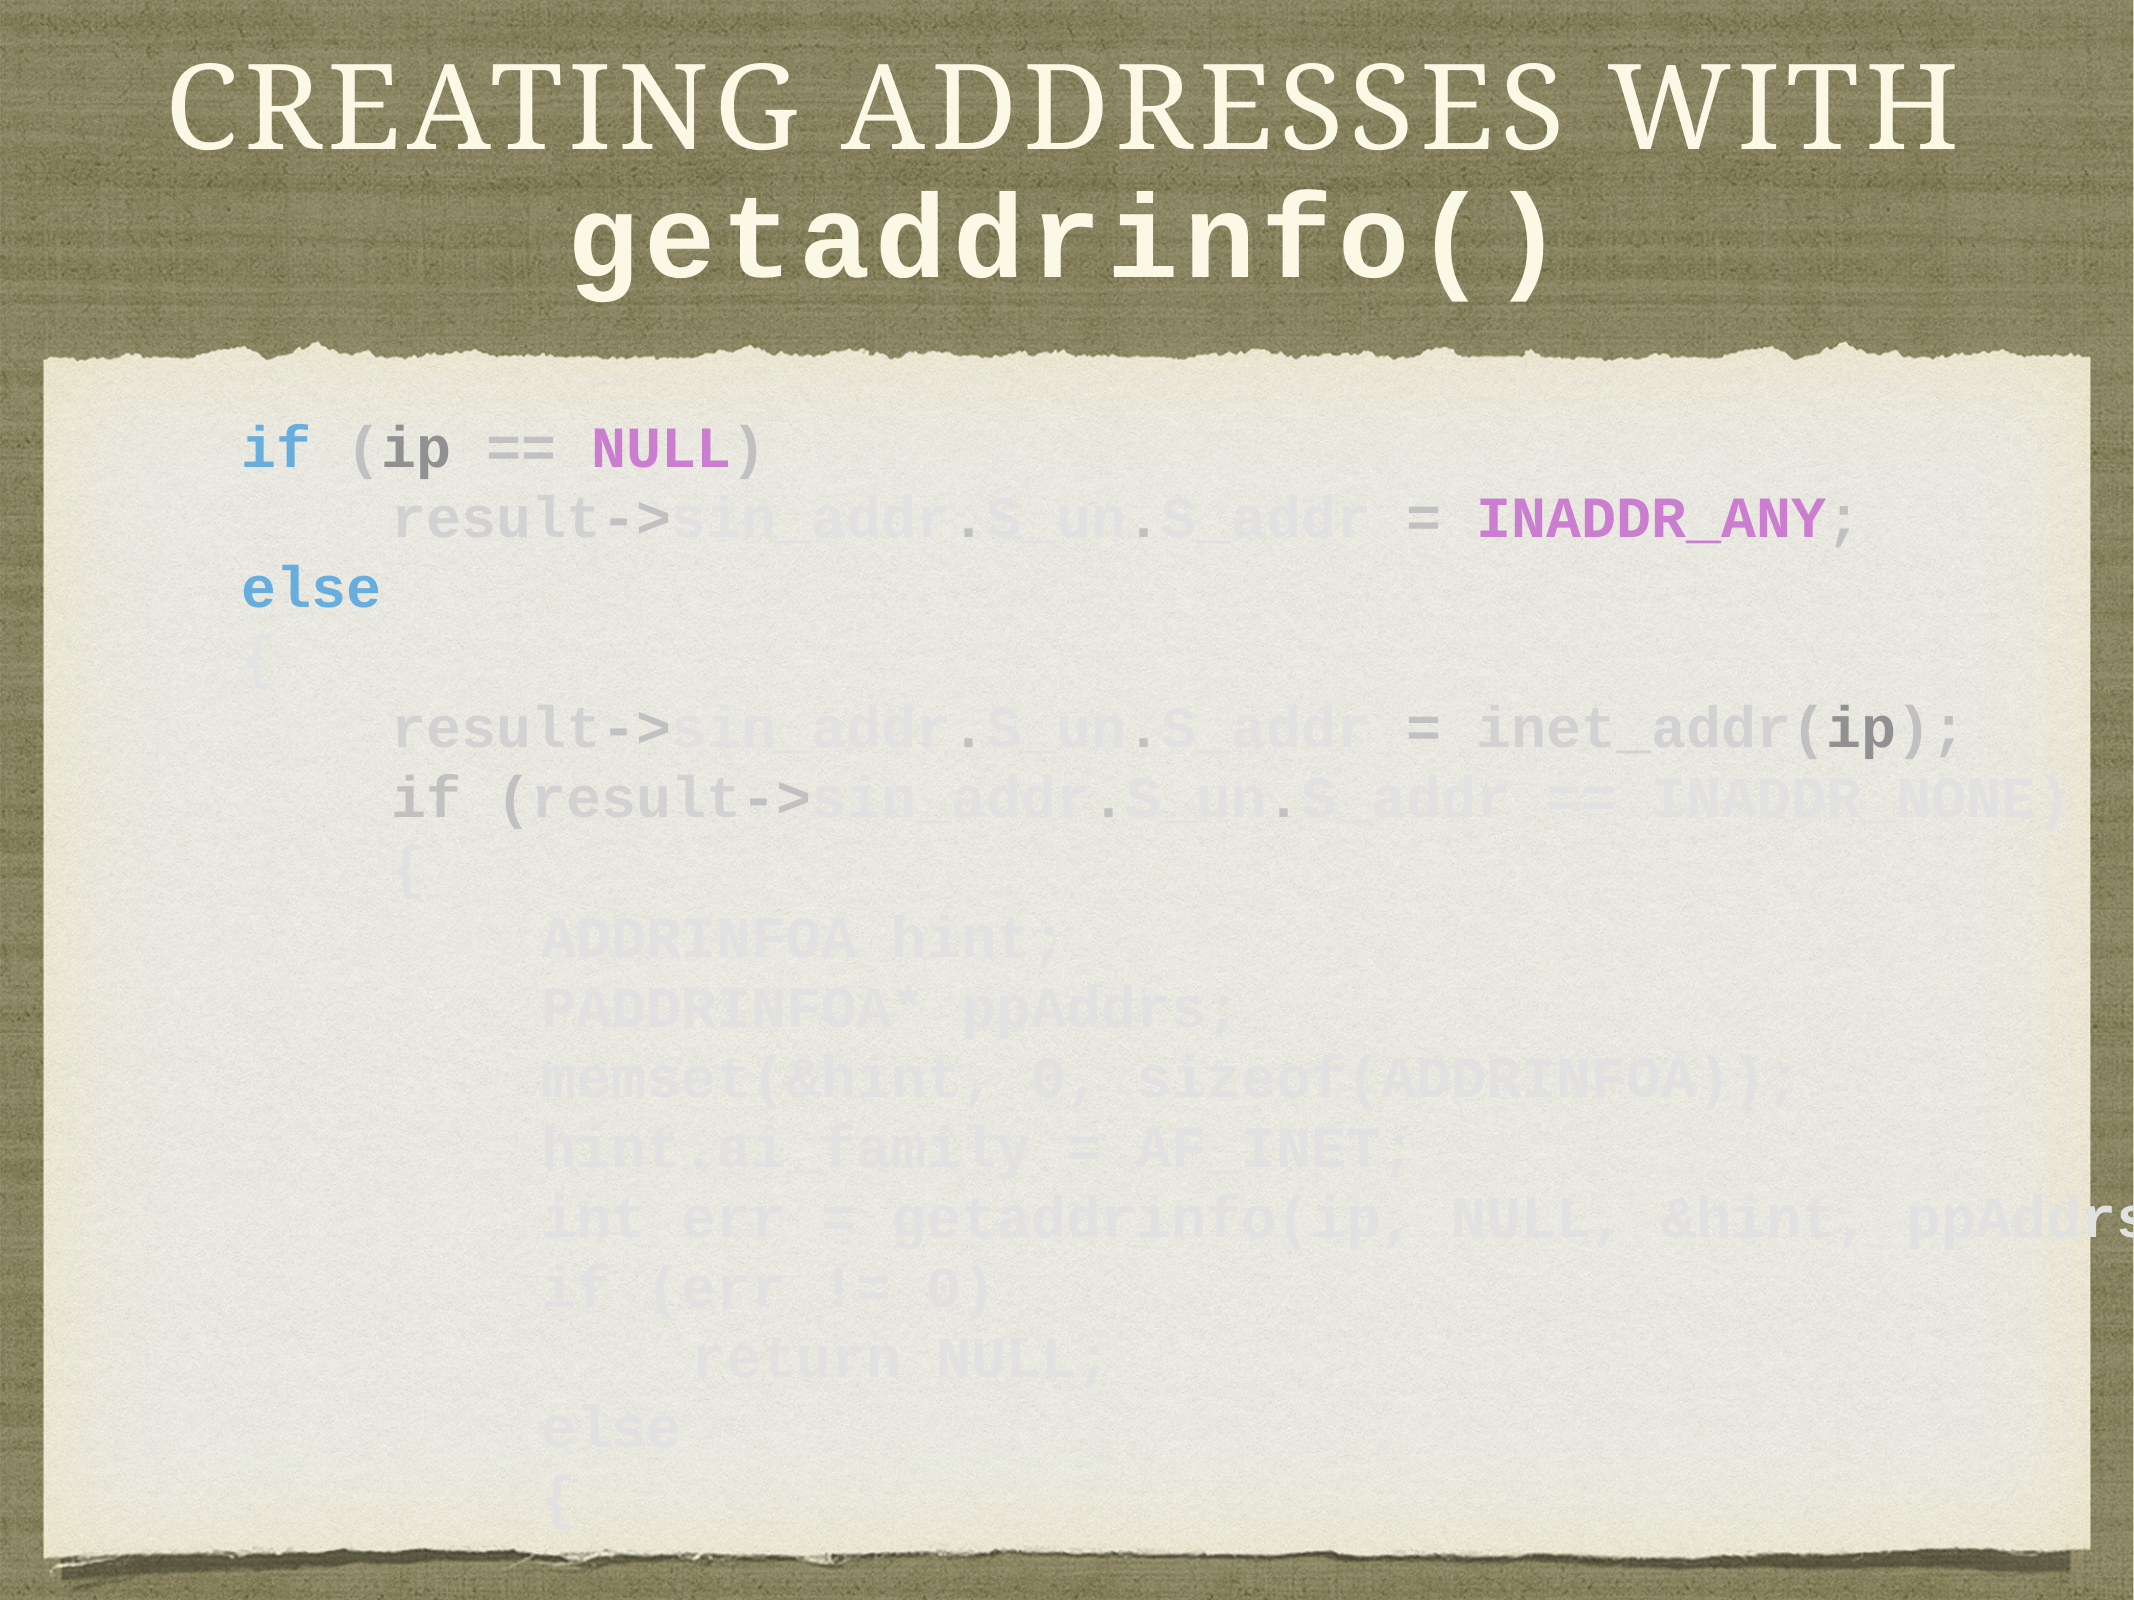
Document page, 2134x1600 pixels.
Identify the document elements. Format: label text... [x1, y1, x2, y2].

picture [0, 0, 2134, 1600]
text_box if (ip == NULL) result->sin_addr.S_un.S_addr = INADDR_ANY; else { result->sin_addr.S_un.S_addr = inet_addr(ip); if (result->sin_addr.S_un.S_addr == INADDR_NONE) { ADDRINFOA hint; PADDRINFOA* ppAddrs; memset(&hint, 0, sizeof(ADDRINFOA)); hint.ai_family = AF_INET; int err = getaddrinfo(ip, NULL, &hint, ppAddrs); if (err != 0) return NULL; else { [91, 339, 2134, 1529]
title Creating addresses with getaddrinfo() [134, 7, 1999, 339]
